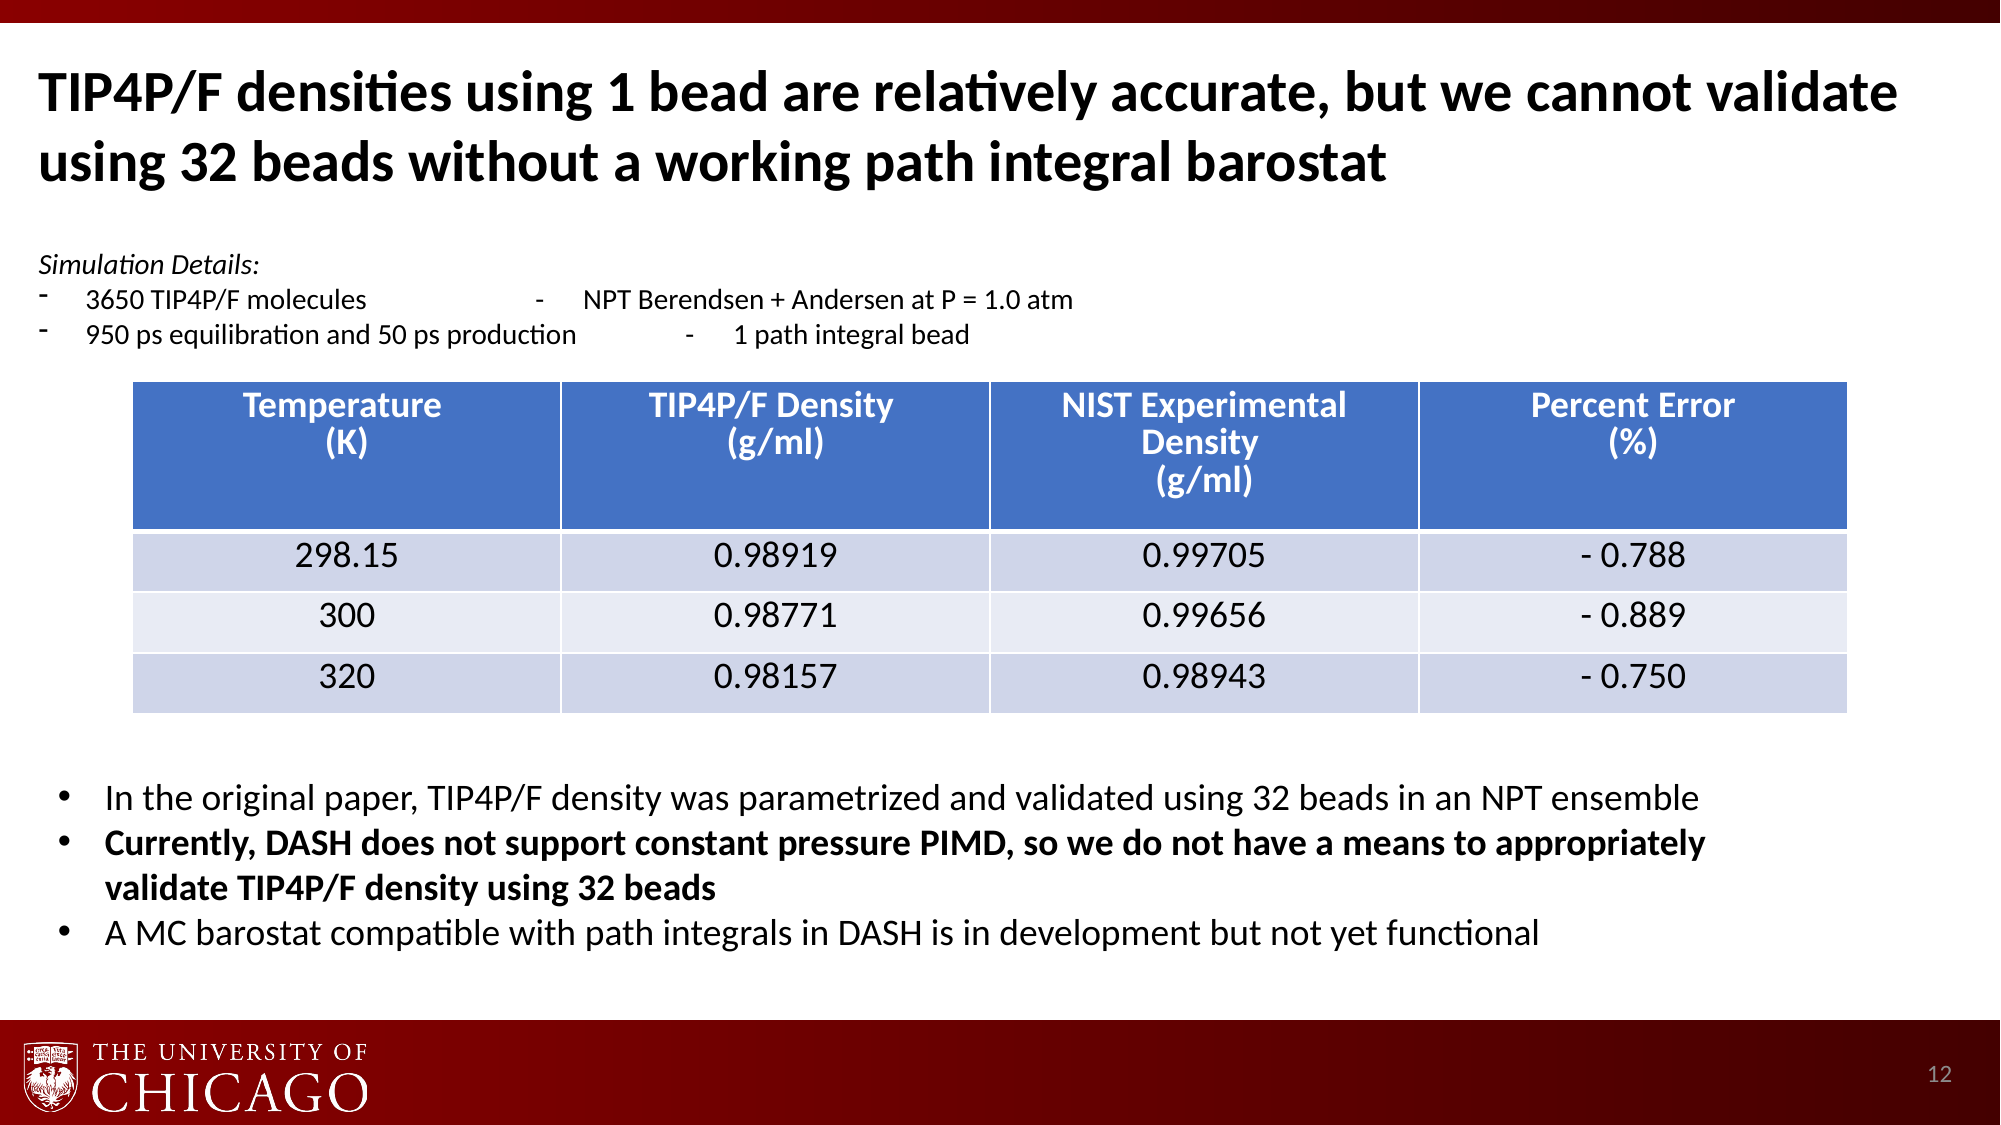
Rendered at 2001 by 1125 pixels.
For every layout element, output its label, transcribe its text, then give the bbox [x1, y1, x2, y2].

table_cell 0.98157 [562, 654, 989, 713]
table_cell 0.99656 [991, 593, 1418, 652]
table_cell - 0.889 [1420, 593, 1847, 652]
table_cell 0.99705 [991, 534, 1418, 591]
table_header Percent Error (%) [1420, 382, 1847, 529]
table_cell 320 [133, 654, 560, 713]
table_cell 0.98943 [991, 654, 1418, 713]
table_cell - 0.788 [1420, 534, 1847, 591]
table_cell 0.98919 [562, 534, 989, 591]
picture [23, 1042, 367, 1112]
text_box In the original paper, TIP4P/F density was parametrized and validated using 32 beads in an NPT ensemble Currently, DASH does not support constant pressure PIMD, so we do not have a means to appropriately validate TIP4P/F density using 32 beads A MC barostat compatible with path integrals in DASH is in development but not yet functional [43, 765, 1832, 961]
text_box Simulation Details: 3650 TIP4P/F molecules - NPT Berendsen + Andersen at P = 1.0 atm 950 ps equilibration and 50 ps production - 1 path integral bead [23, 237, 1433, 358]
table_header Temperature (K) [133, 382, 560, 529]
table_cell - 0.750 [1420, 654, 1847, 713]
table_header TIP4P/F Density (g/ml) [562, 382, 989, 529]
table_cell 300 [133, 593, 560, 652]
slide_number 12 [1517, 1042, 1968, 1103]
text_box [0, 1020, 2000, 1125]
table_header NIST Experimental Density (g/ml) [991, 382, 1418, 529]
text_box [0, 0, 2000, 23]
table_cell 298.15 [133, 534, 560, 591]
table_cell 0.98771 [562, 593, 989, 652]
text_box TIP4P/F densities using 1 bead are relatively accurate, but we cannot validate using 32 beads without a working path integral barostat [23, 45, 2000, 200]
